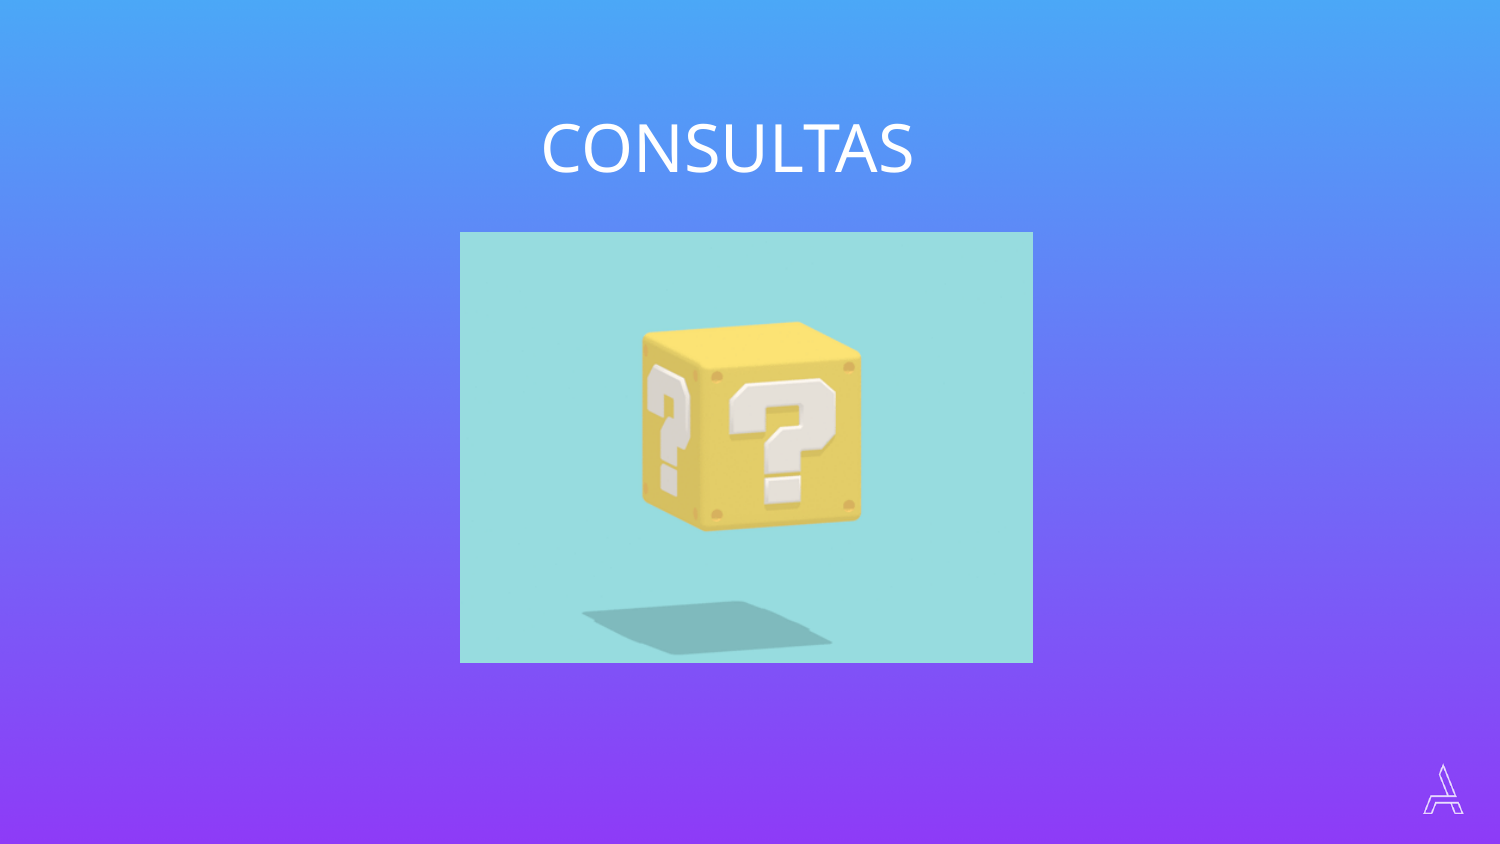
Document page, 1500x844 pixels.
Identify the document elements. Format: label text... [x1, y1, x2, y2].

picture [0, 0, 1500, 844]
text_box CONSULTAS [242, 90, 1214, 308]
